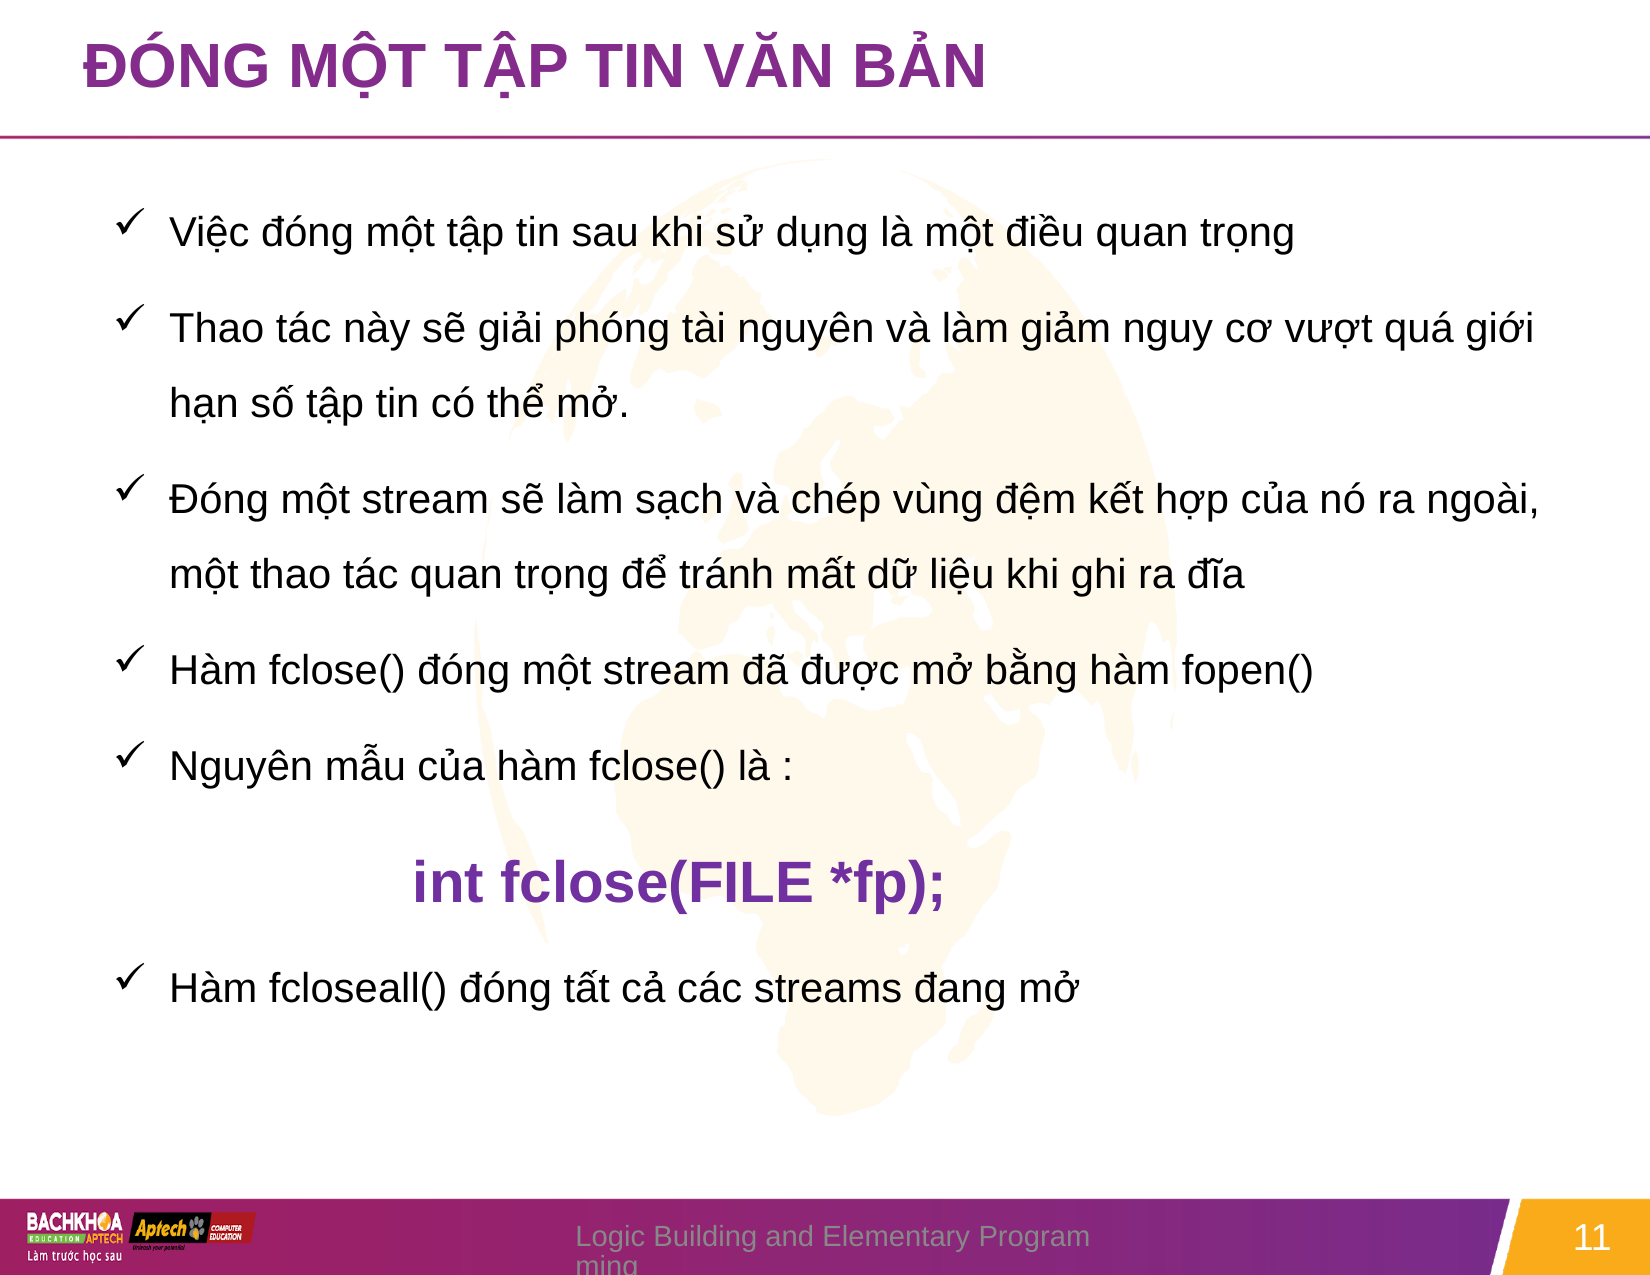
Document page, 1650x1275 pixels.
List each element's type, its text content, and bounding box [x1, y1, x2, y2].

picture [0, 0, 1650, 1275]
title ĐÓNG MỘT TẬP TIN VĂN BẢN [68, 0, 1609, 135]
list Việc đóng một tập tin sau khi sử dụng là một điều quan trọng Thao tác này sẽ giải phóng tài nguyên và làm giảm nguy cơ vượt quá giới hạn số tập tin có thể mở. Đóng một stream sẽ làm sạch và chép vùng đệm kết hợp của nó ra ngoài, một thao tác quan trọng để tránh mất dữ liệu khi ghi ra đĩa Hàm fclose() đóng một stream đã được mở bằng hàm fopen() Nguyên mẫu của hàm fclose() là : int fclose(FILE *fp); Hàm fcloseall() đóng tất cả các streams đang mở [68, 165, 1609, 1149]
footer Logic Building and Elementary Programming [560, 1201, 1118, 1270]
slide_number 11 [1534, 1201, 1650, 1270]
